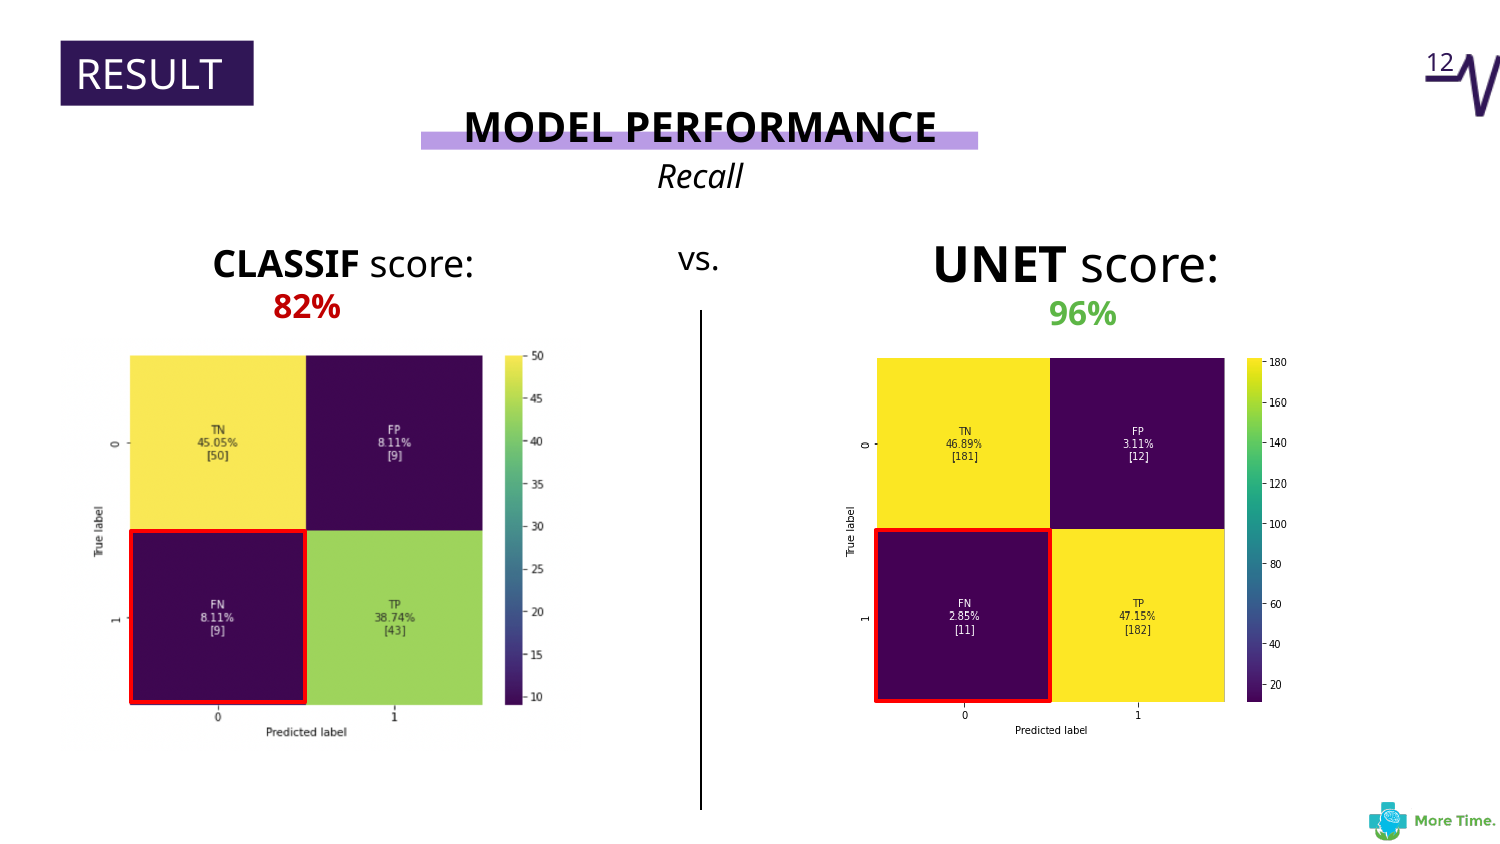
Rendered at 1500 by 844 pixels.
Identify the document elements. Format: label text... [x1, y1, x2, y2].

text_box UNET score: 96% [862, 224, 1304, 340]
text_box Recall [559, 159, 841, 203]
picture [1362, 798, 1500, 844]
text_box vs. [637, 229, 770, 285]
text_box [840, 350, 1294, 743]
text_box RESULT [60, 40, 254, 106]
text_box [60, 338, 581, 751]
picture [1425, 52, 1500, 119]
text_box MODEL PERFORMANCE [322, 93, 1078, 159]
text_box 12 [1410, 39, 1475, 85]
text_box CLASSIF score: 82% [126, 224, 570, 337]
